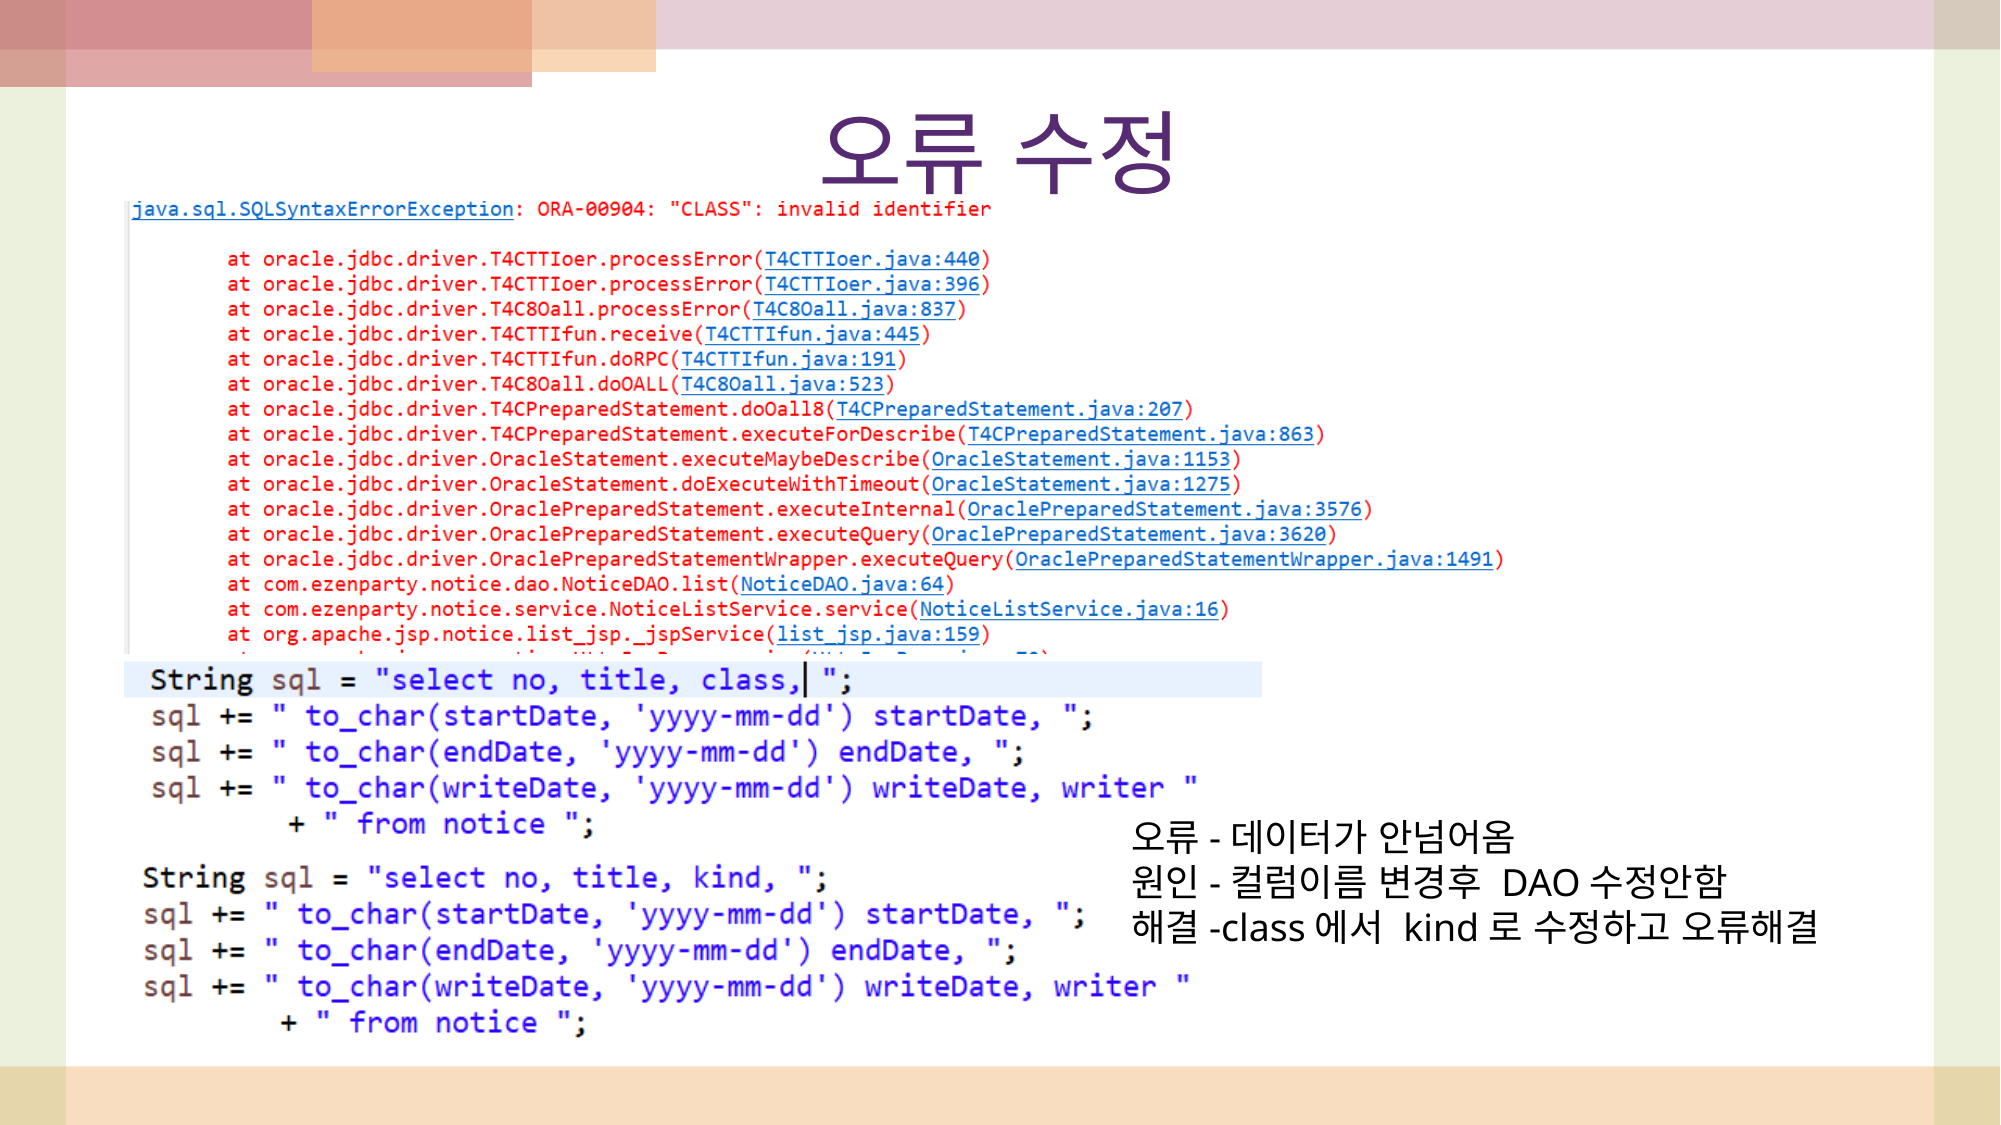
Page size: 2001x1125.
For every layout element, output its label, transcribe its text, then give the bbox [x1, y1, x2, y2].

text_box 오류-데이터가 안넘어옴 원인-컬럼이름 변경후 DAO수정안함 해결-class에서 kind로 수정하고 오류해결 [1230, 806, 1835, 957]
picture [123, 200, 1651, 1058]
text_box 오류 수정 [99, 88, 1900, 246]
